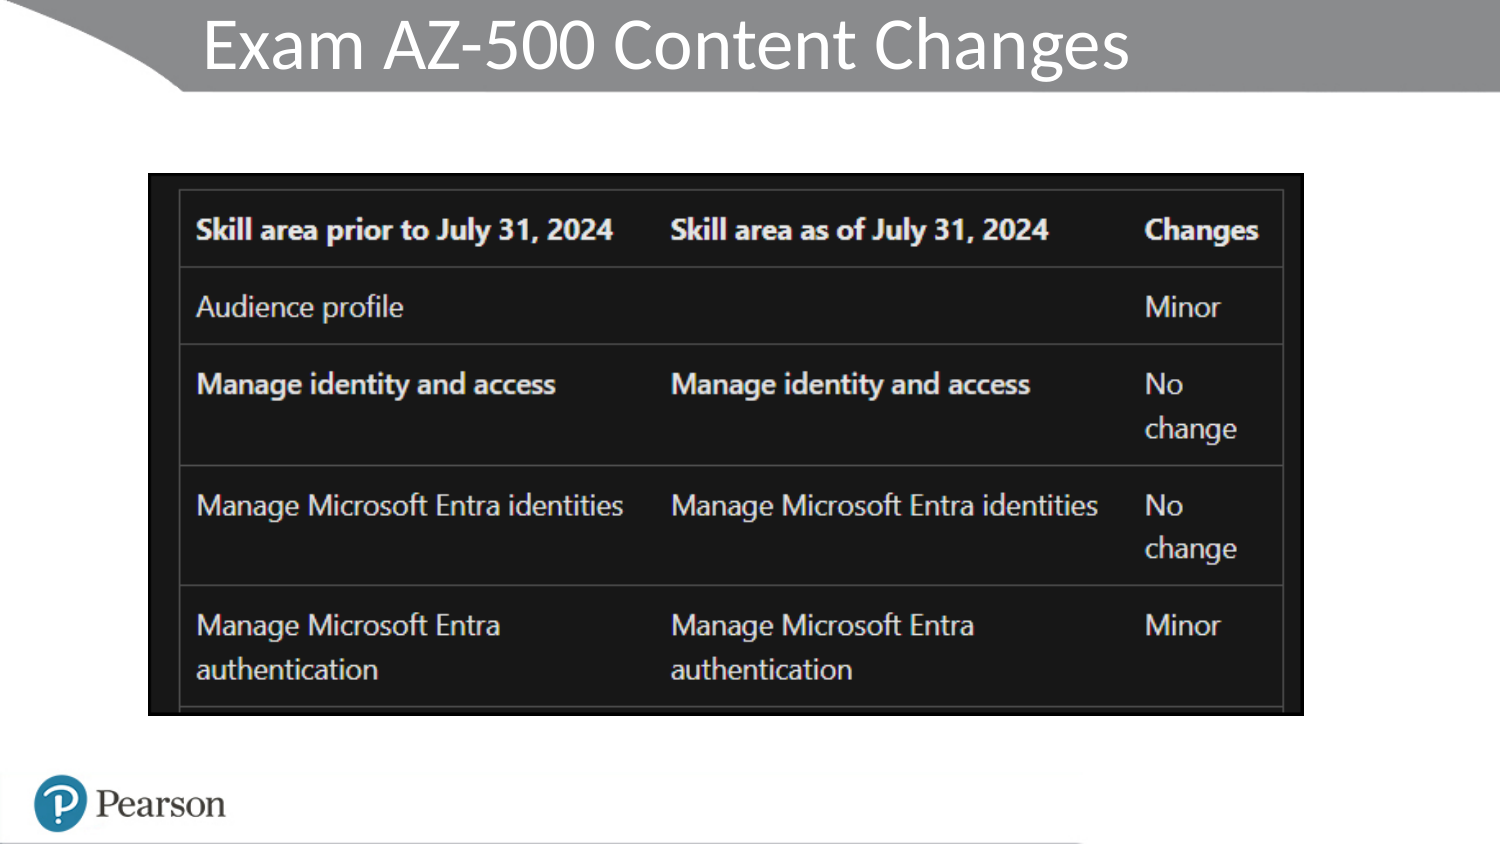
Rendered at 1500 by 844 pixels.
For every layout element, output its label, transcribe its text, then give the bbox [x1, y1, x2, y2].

title Exam AZ-500 Content Changes [187, 0, 1426, 79]
picture [0, 0, 1500, 844]
